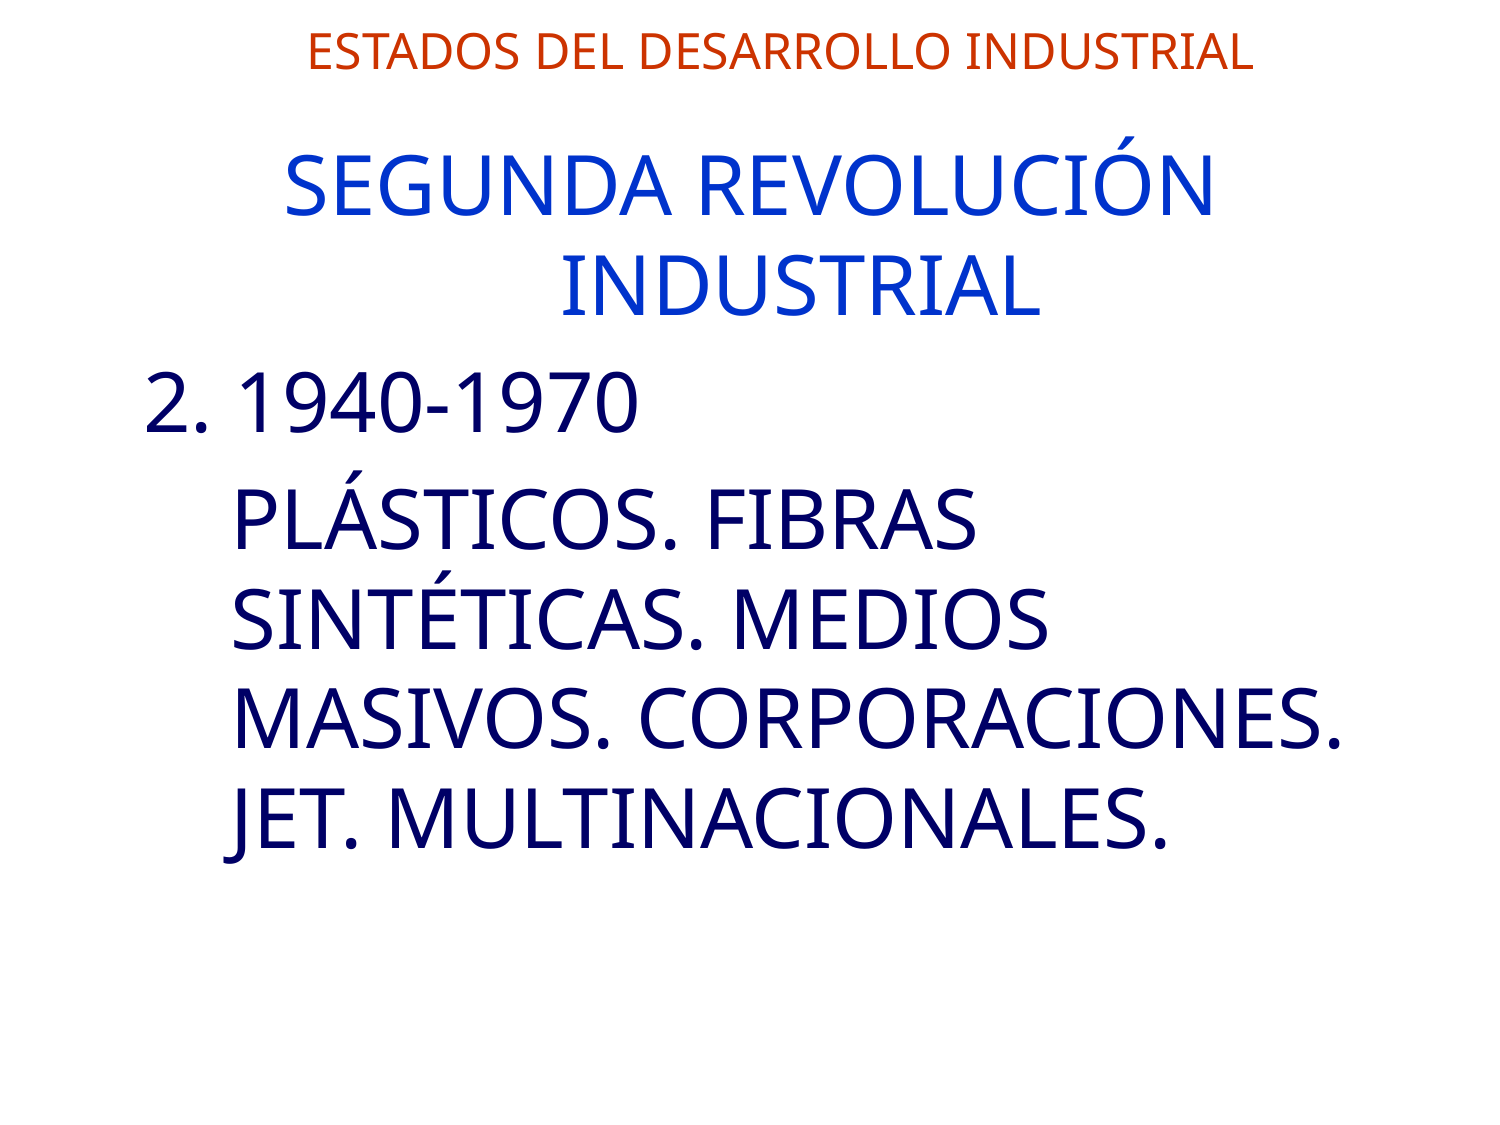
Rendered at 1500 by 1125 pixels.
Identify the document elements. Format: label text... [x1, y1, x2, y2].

list SEGUNDA REVOLUCIÓN INDUSTRIAL 2. 1940-1970 PLÁSTICOS. FIBRAS SINTÉTICAS. MEDIOS MASIVOS. CORPORACIONES. JET. MULTINACIONALES. [53, 125, 1450, 988]
title ESTADOS DEL DESARROLLO INDUSTRIAL [162, 12, 1400, 88]
